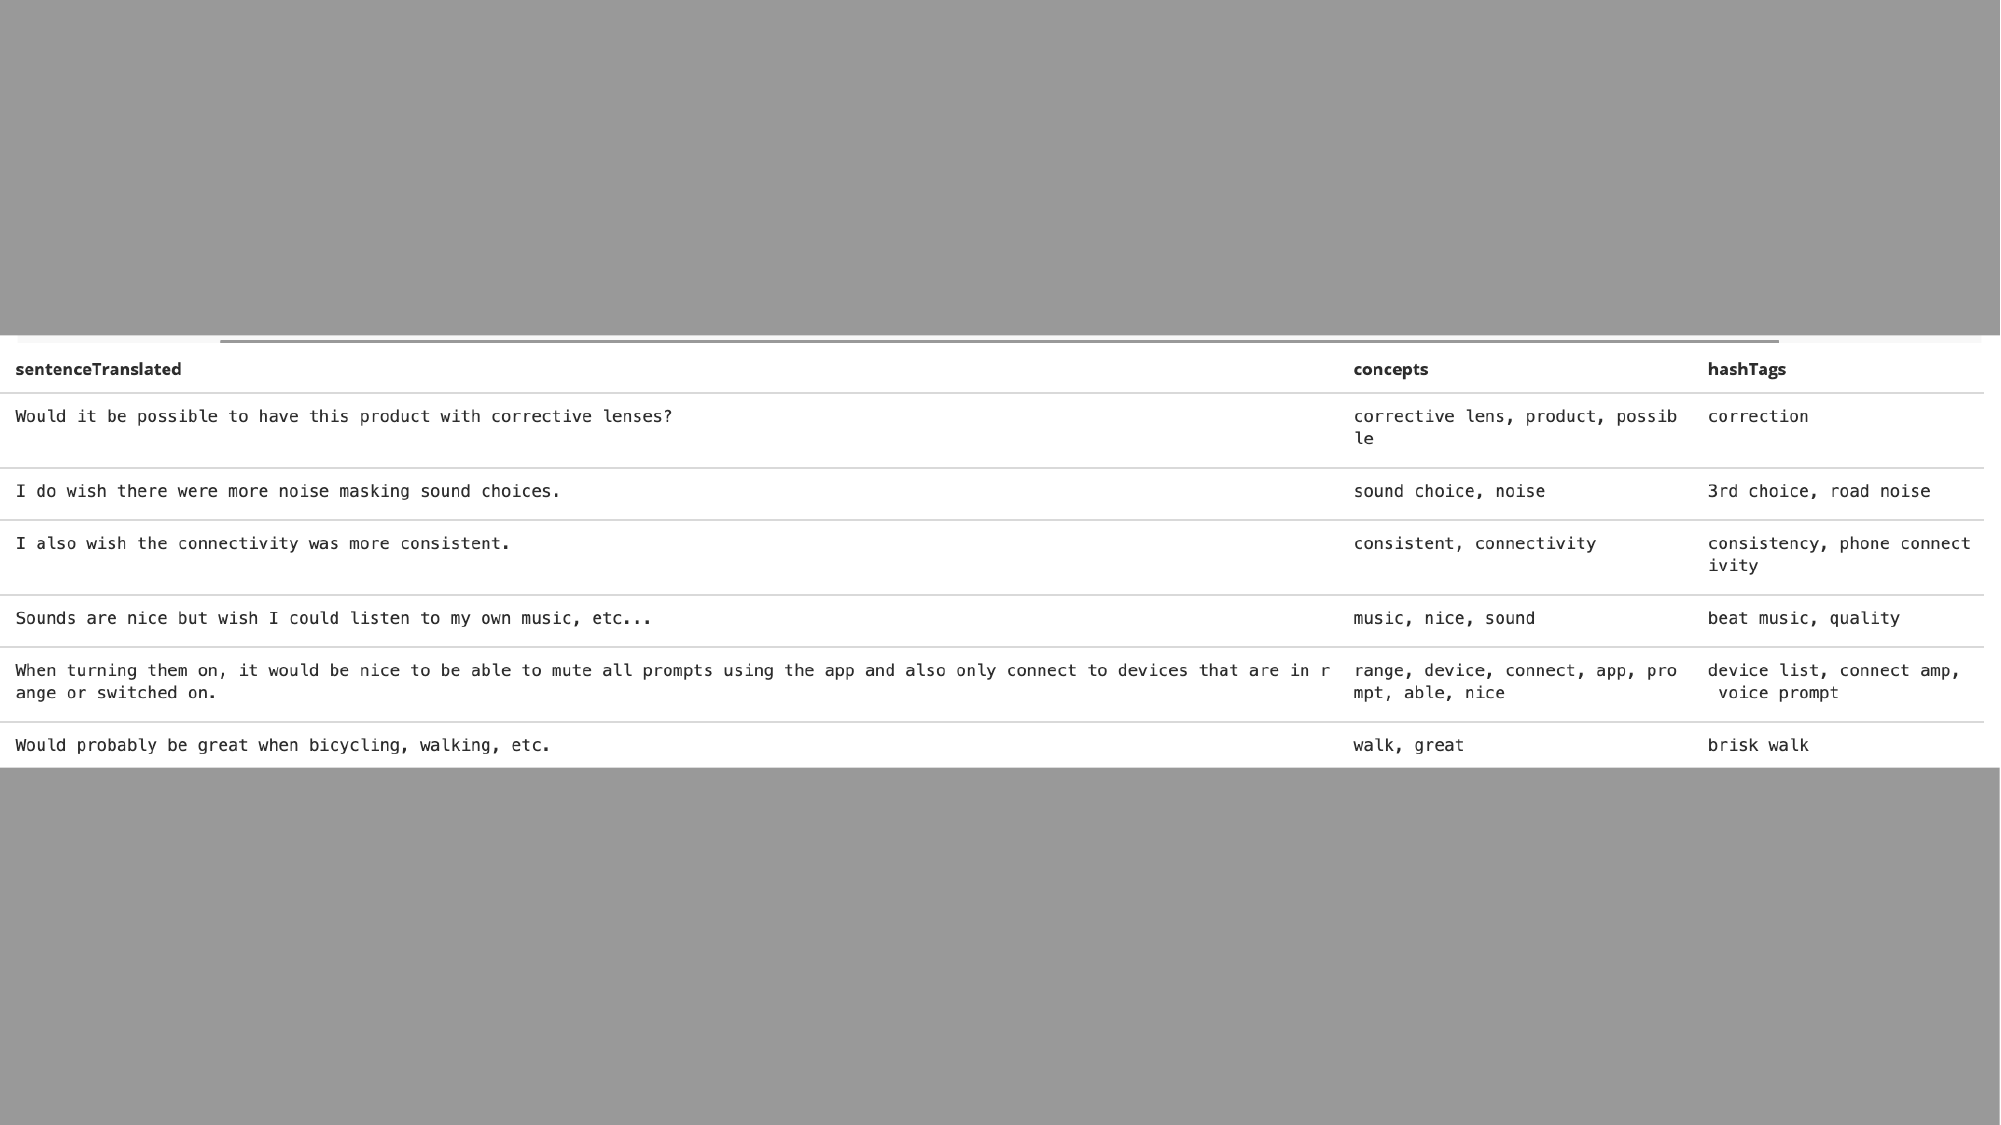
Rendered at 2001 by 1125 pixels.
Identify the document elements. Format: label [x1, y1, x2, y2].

text_box [0, 0, 2000, 1125]
